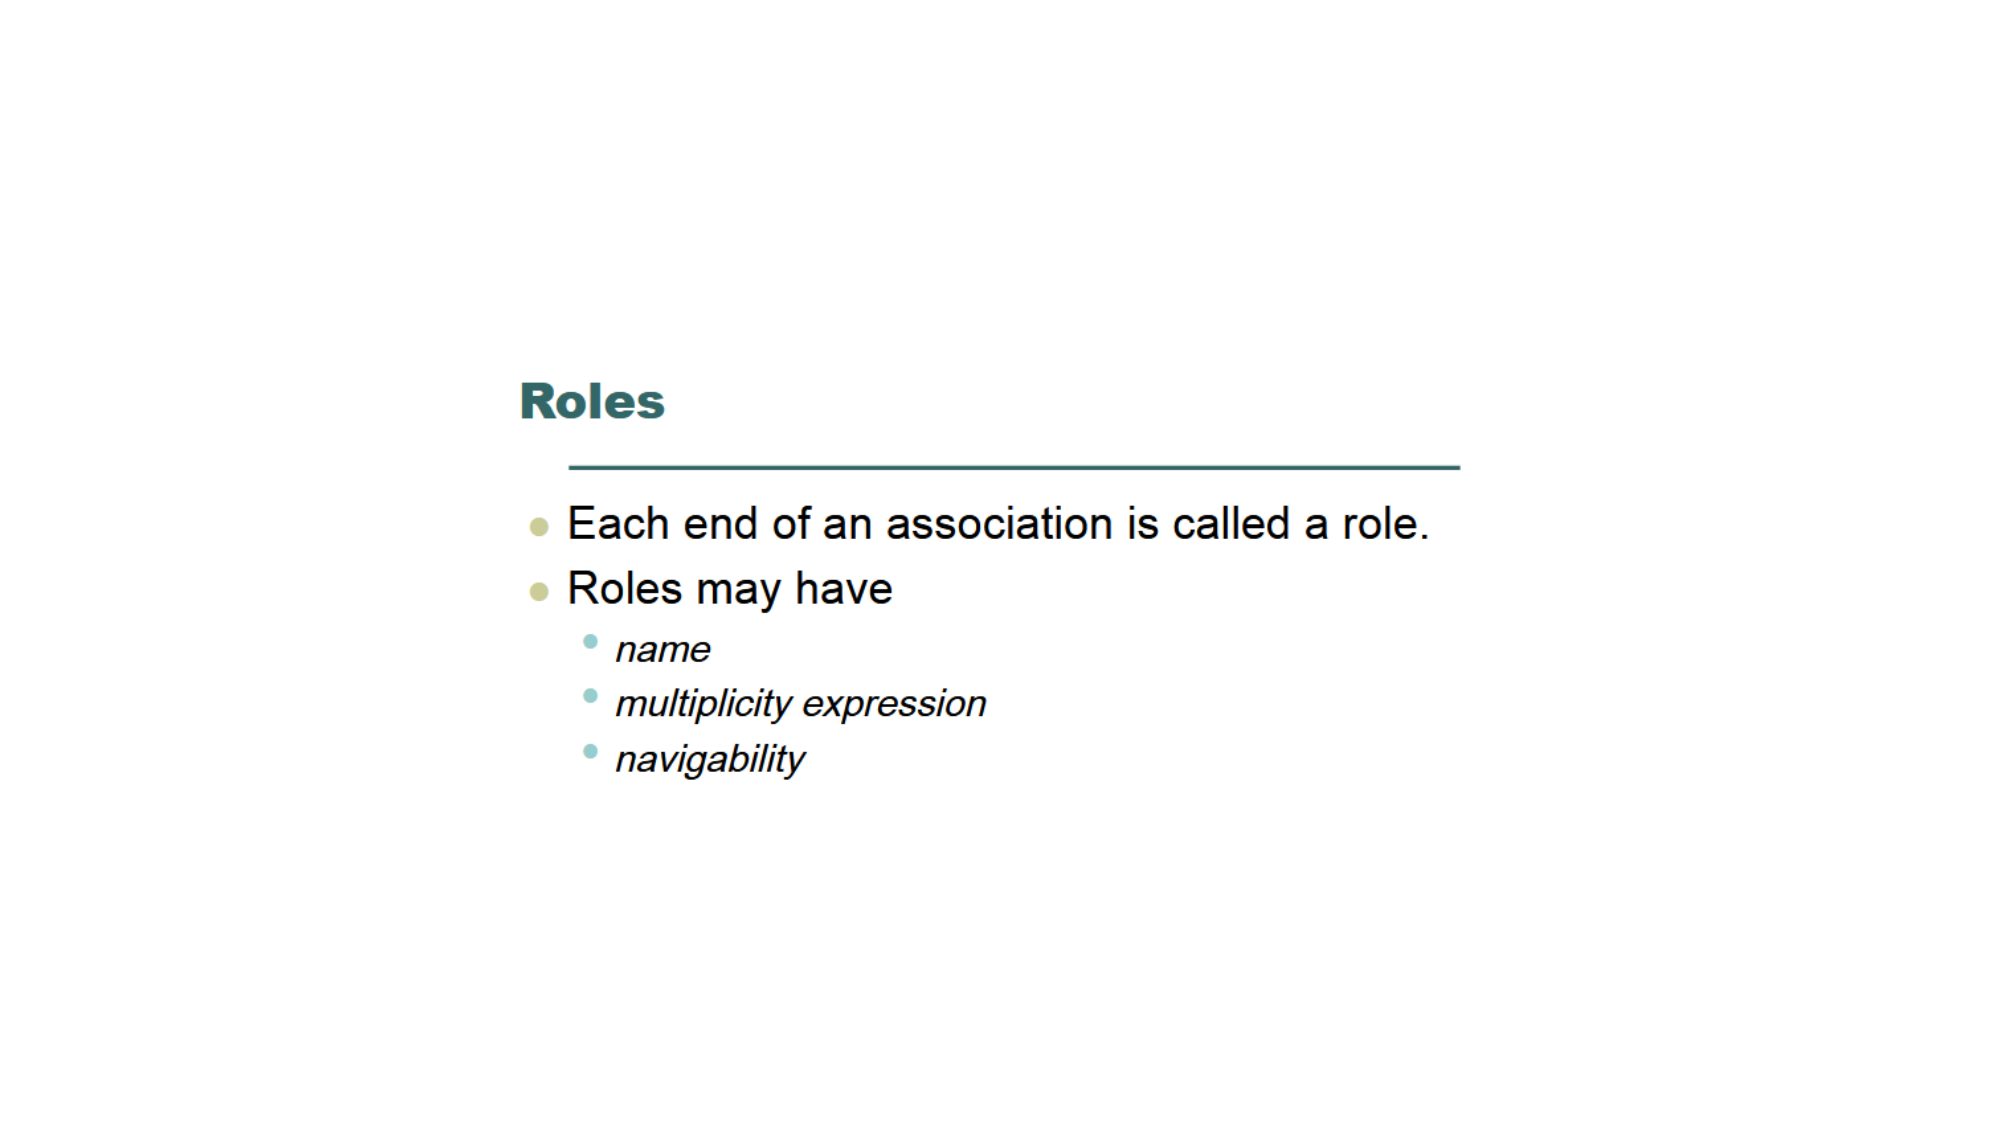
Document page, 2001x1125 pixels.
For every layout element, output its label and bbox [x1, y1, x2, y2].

list [508, 352, 1492, 924]
